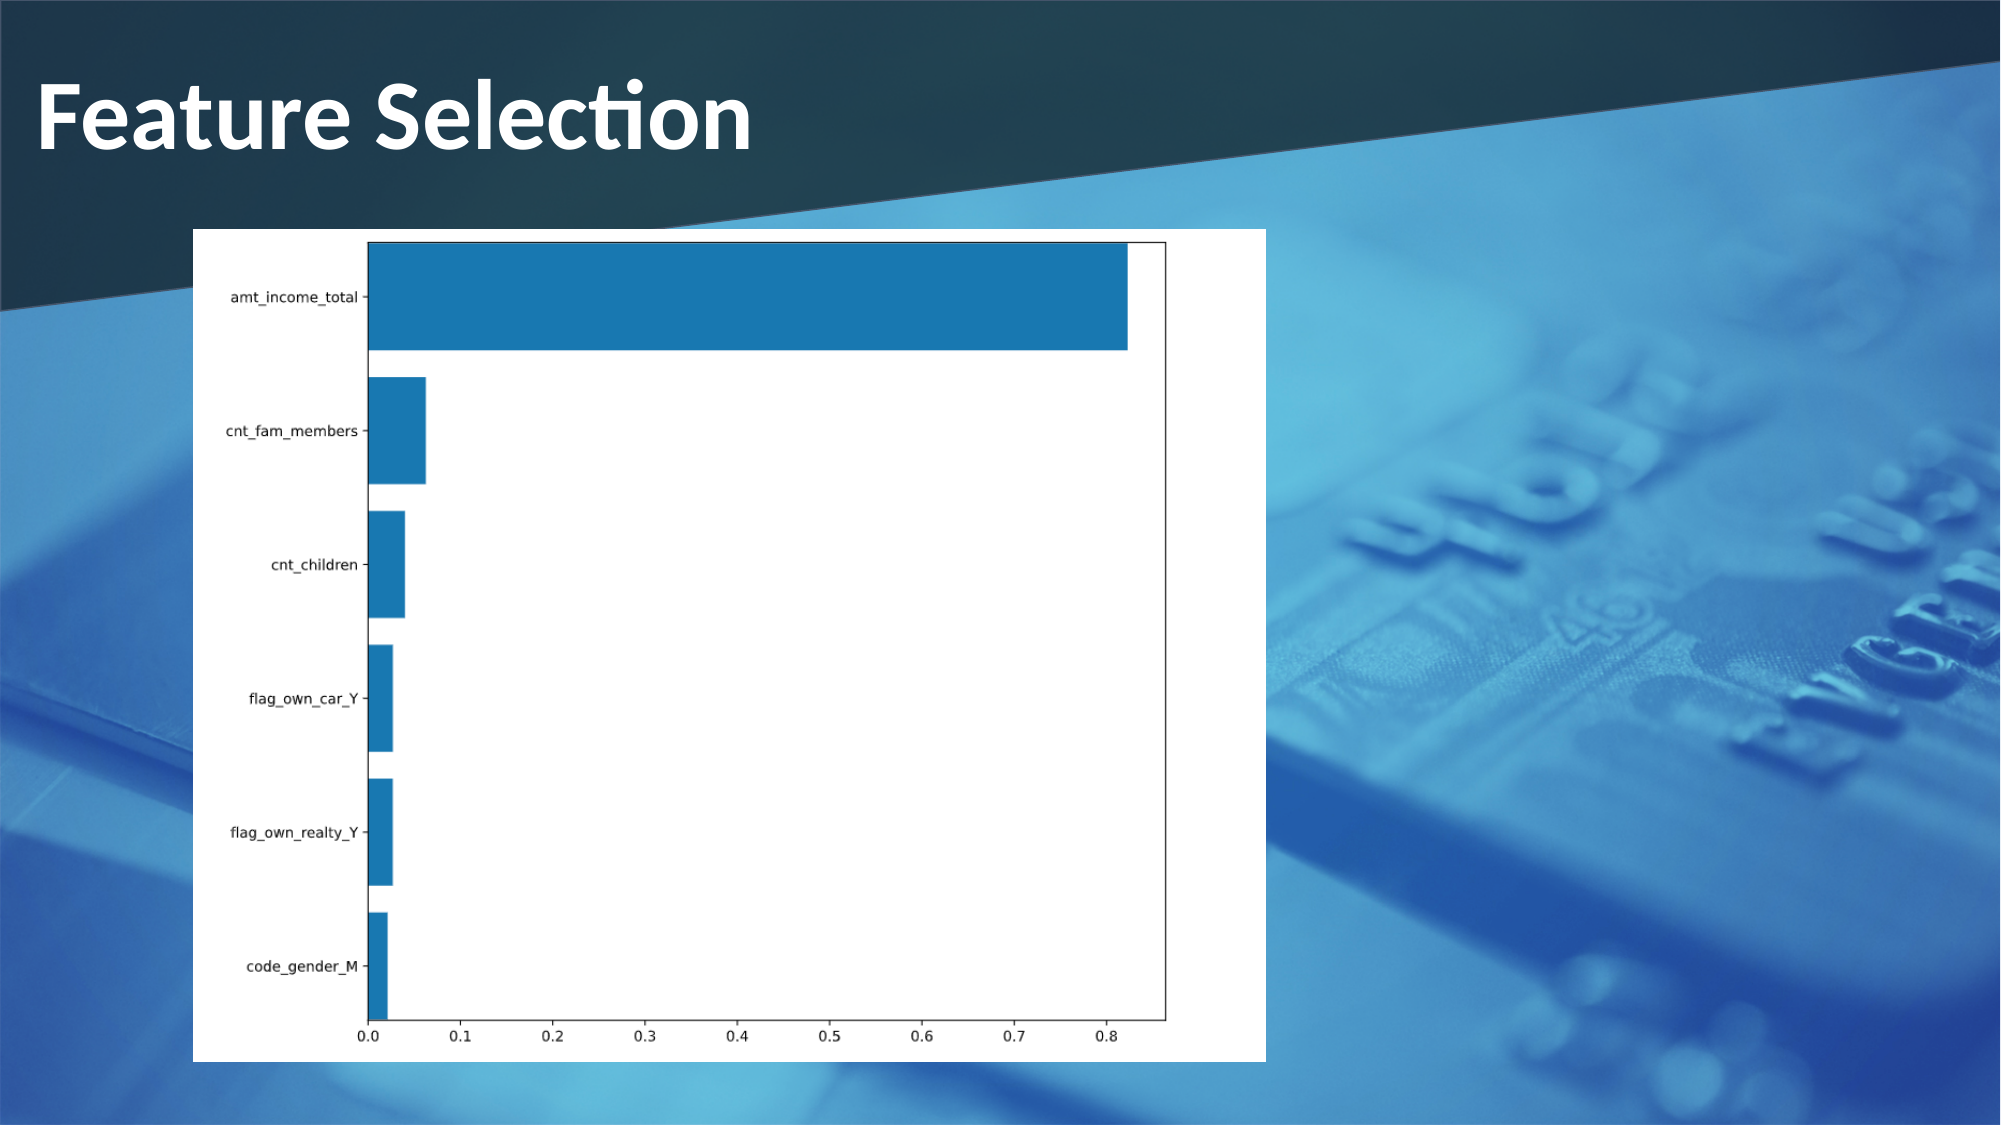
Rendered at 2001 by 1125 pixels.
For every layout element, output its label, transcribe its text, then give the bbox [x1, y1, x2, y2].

title Feature Selection [0, 50, 1302, 184]
picture [0, 0, 2001, 1125]
text_box [53, 805, 674, 1088]
text_box [0, 0, 2000, 149]
text_box [0, 184, 1018, 311]
